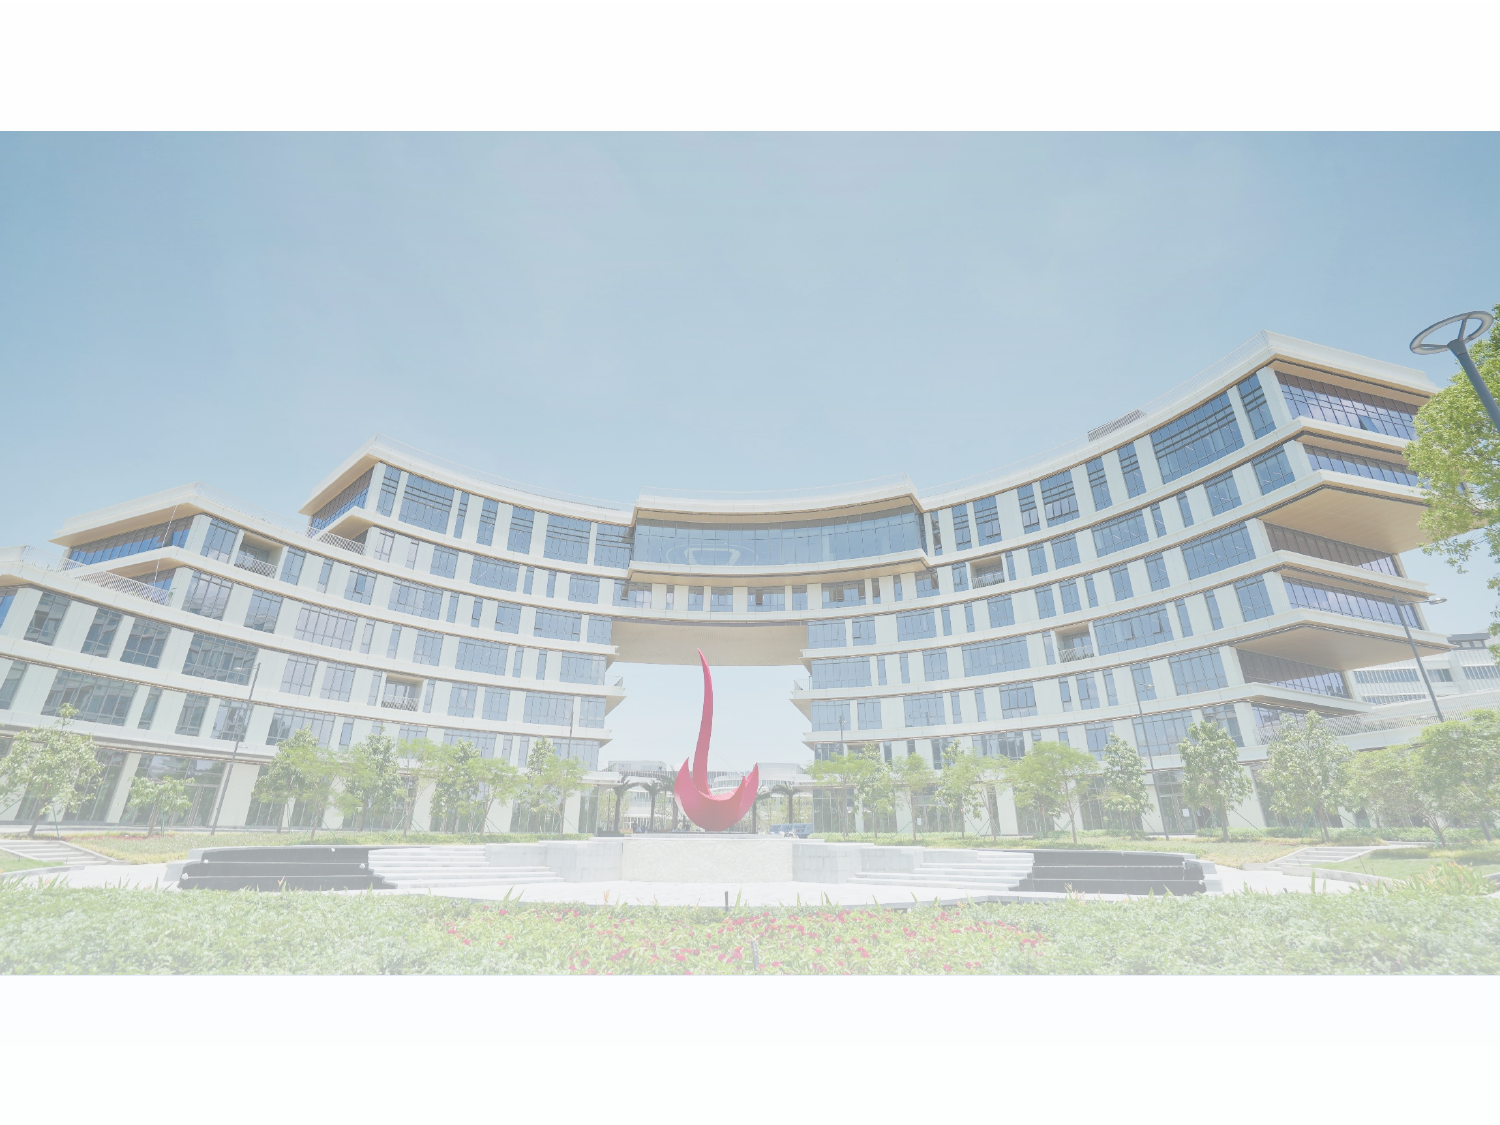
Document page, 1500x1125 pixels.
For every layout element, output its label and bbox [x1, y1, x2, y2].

text_box [0, 975, 1500, 1125]
text_box [0, 0, 1500, 131]
picture [0, 131, 1500, 975]
